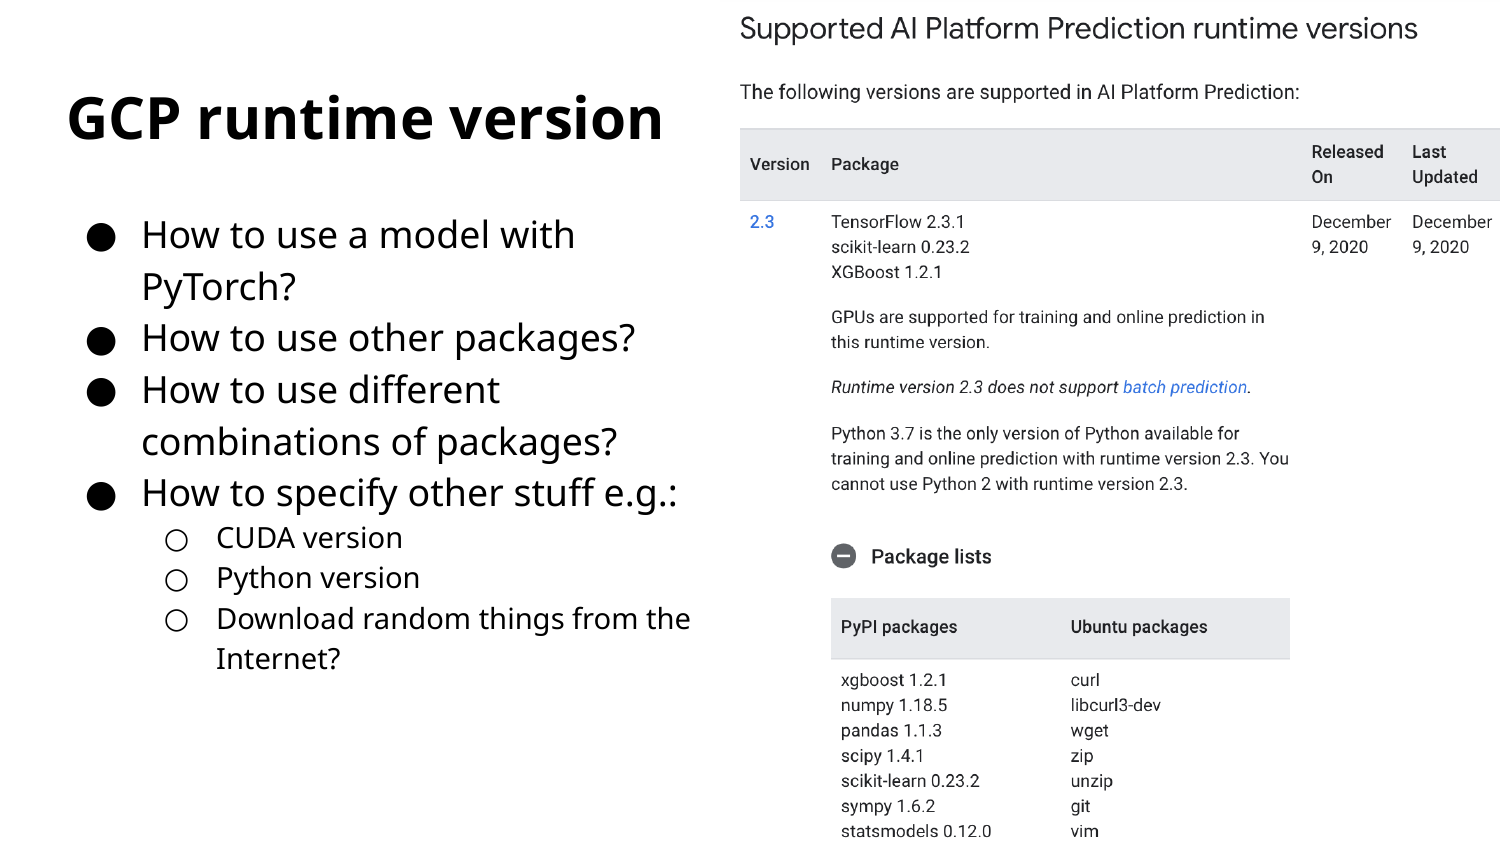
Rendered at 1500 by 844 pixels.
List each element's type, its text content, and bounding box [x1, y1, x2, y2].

list How to use a model with PyTorch? How to use other packages? How to use different combinations of packages? How to specify other stuff e.g.: CUDA version Python version Download random things from the Internet? [51, 189, 715, 750]
picture [720, 0, 1500, 844]
title GCP runtime version [51, 66, 715, 161]
